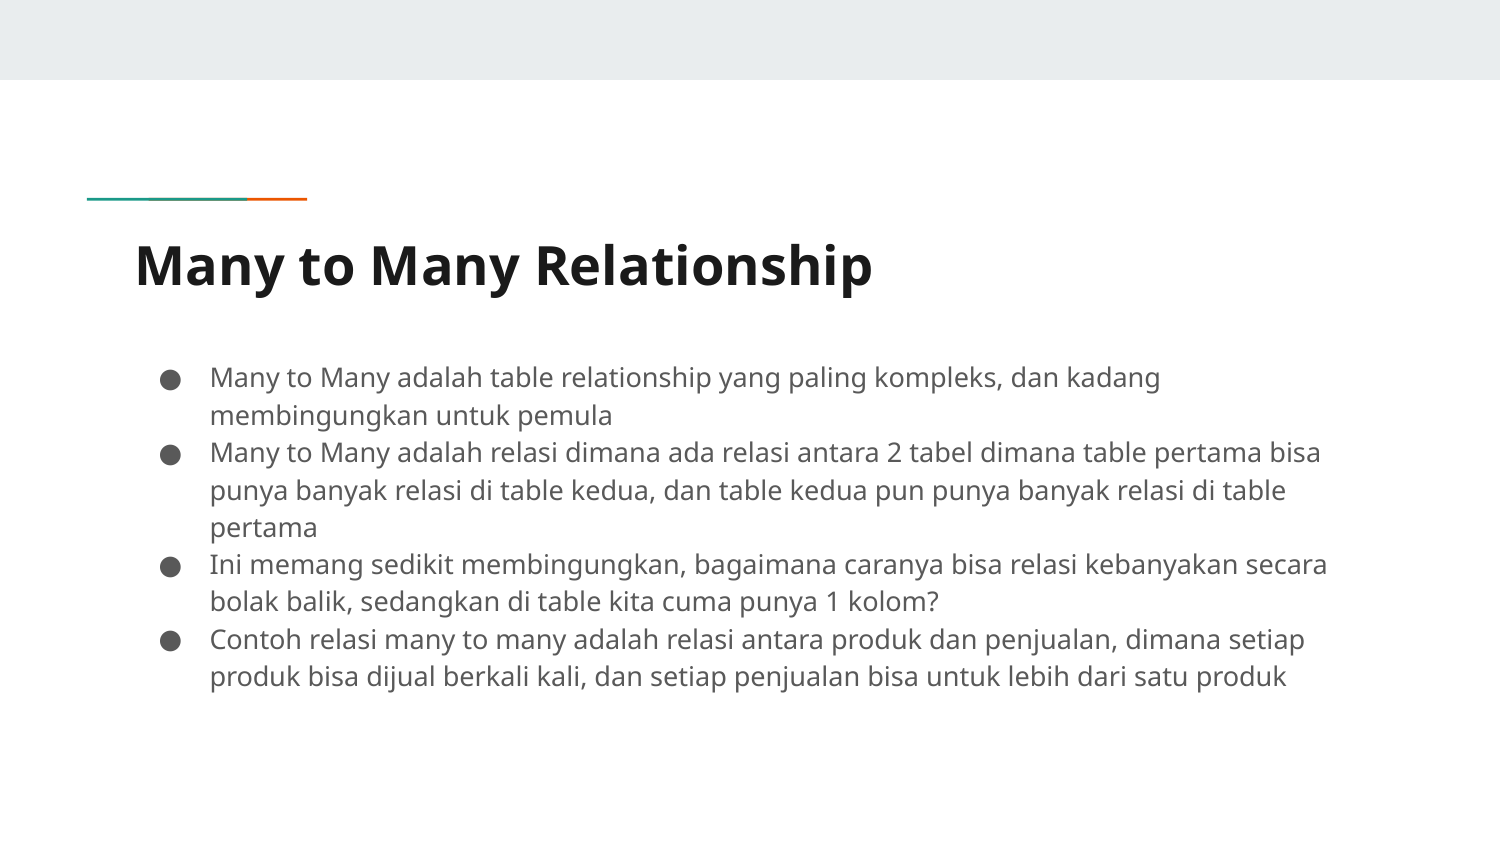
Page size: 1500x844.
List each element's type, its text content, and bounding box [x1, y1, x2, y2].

title Many to Many Relationship [119, 216, 1381, 305]
list Many to Many adalah table relationship yang paling kompleks, dan kadang membingungkan untuk pemula Many to Many adalah relasi dimana ada relasi antara 2 tabel dimana table pertama bisa punya banyak relasi di table kedua, dan table kedua pun punya banyak relasi di table pertama Ini memang sedikit membingungkan, bagaimana caranya bisa relasi kebanyakan secara bolak balik, sedangkan di table kita cuma punya 1 kolom? Contoh relasi many to many adalah relasi antara produk dan penjualan, dimana setiap produk bisa dijual berkali kali, dan setiap penjualan bisa untuk lebih dari satu produk [119, 341, 1381, 712]
